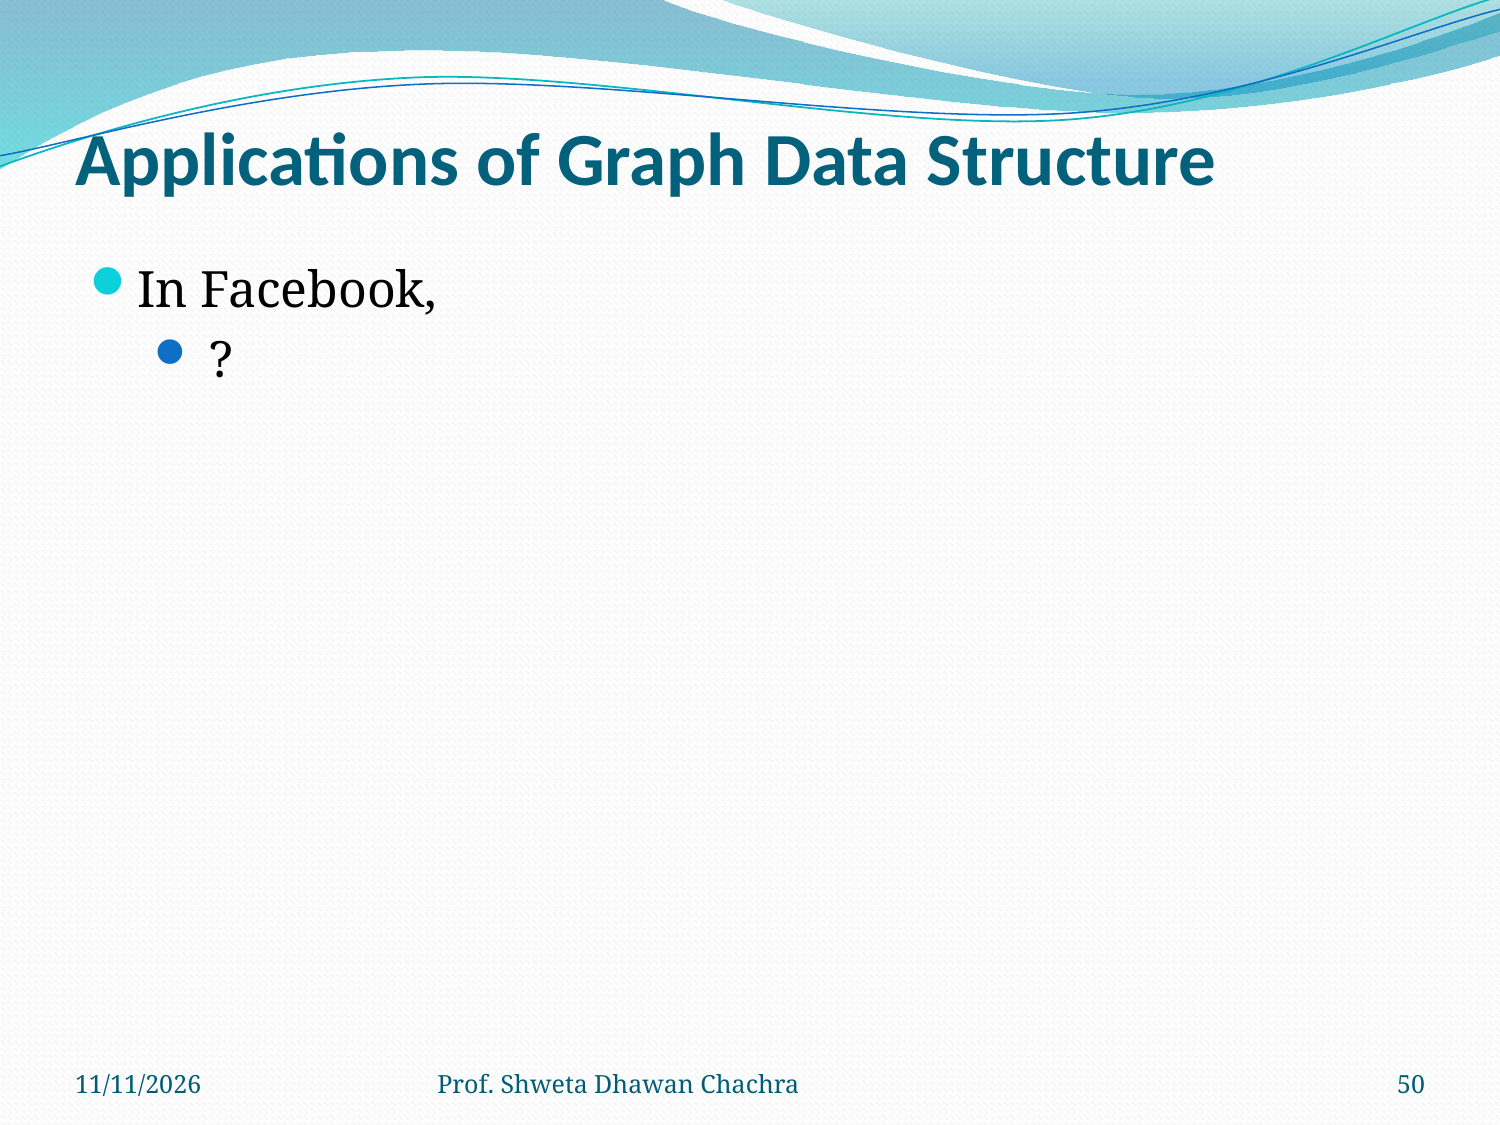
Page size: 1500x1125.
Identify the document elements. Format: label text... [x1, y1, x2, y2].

list In Facebook, ? [75, 249, 1425, 1038]
footer Prof. Shweta Dhawan Chachra [437, 1042, 988, 1103]
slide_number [75, 1042, 425, 1103]
slide_number 50 [1299, 1042, 1425, 1103]
title Applications of Graph Data Structure [75, 115, 1425, 200]
